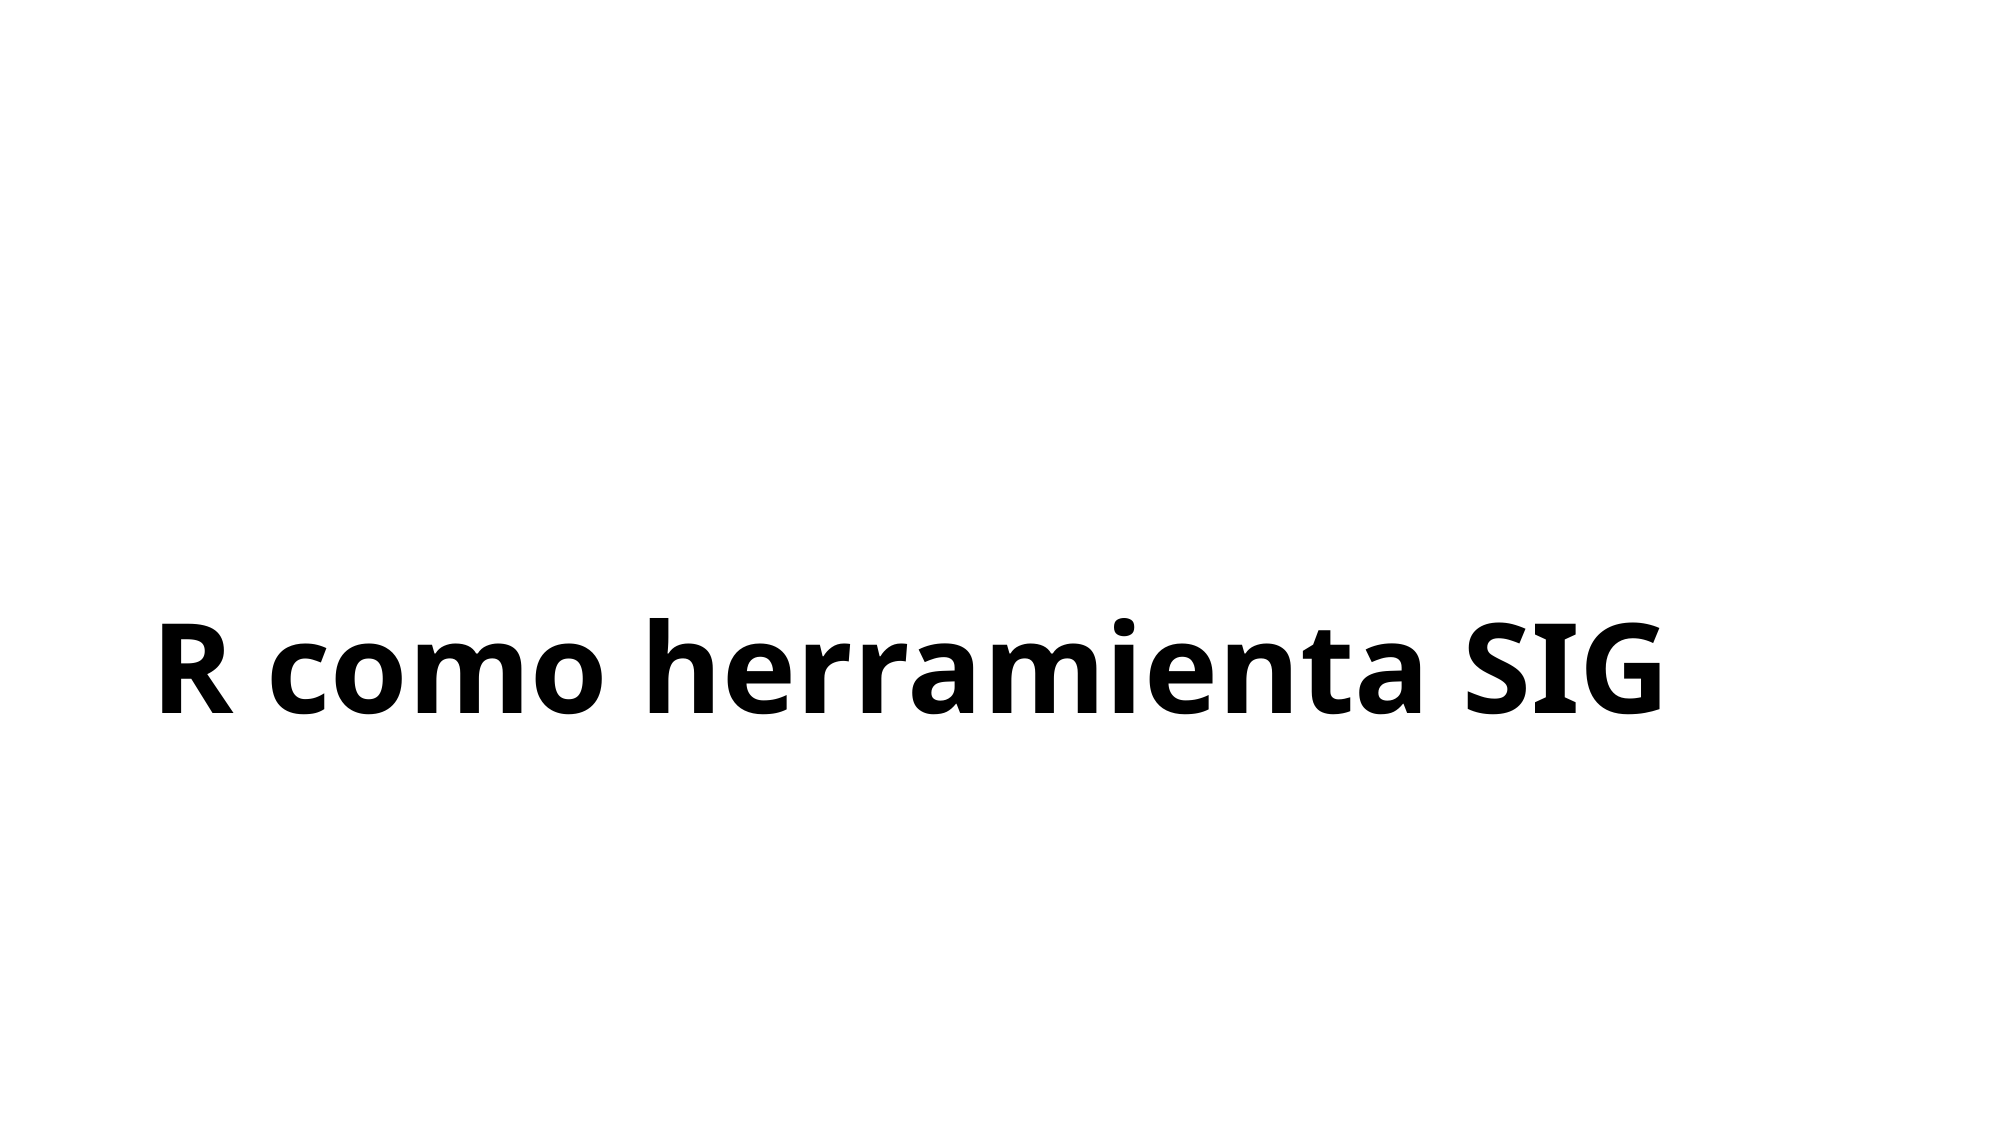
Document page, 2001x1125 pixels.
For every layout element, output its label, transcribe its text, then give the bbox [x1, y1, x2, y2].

title R como herramienta SIG [136, 280, 1862, 749]
